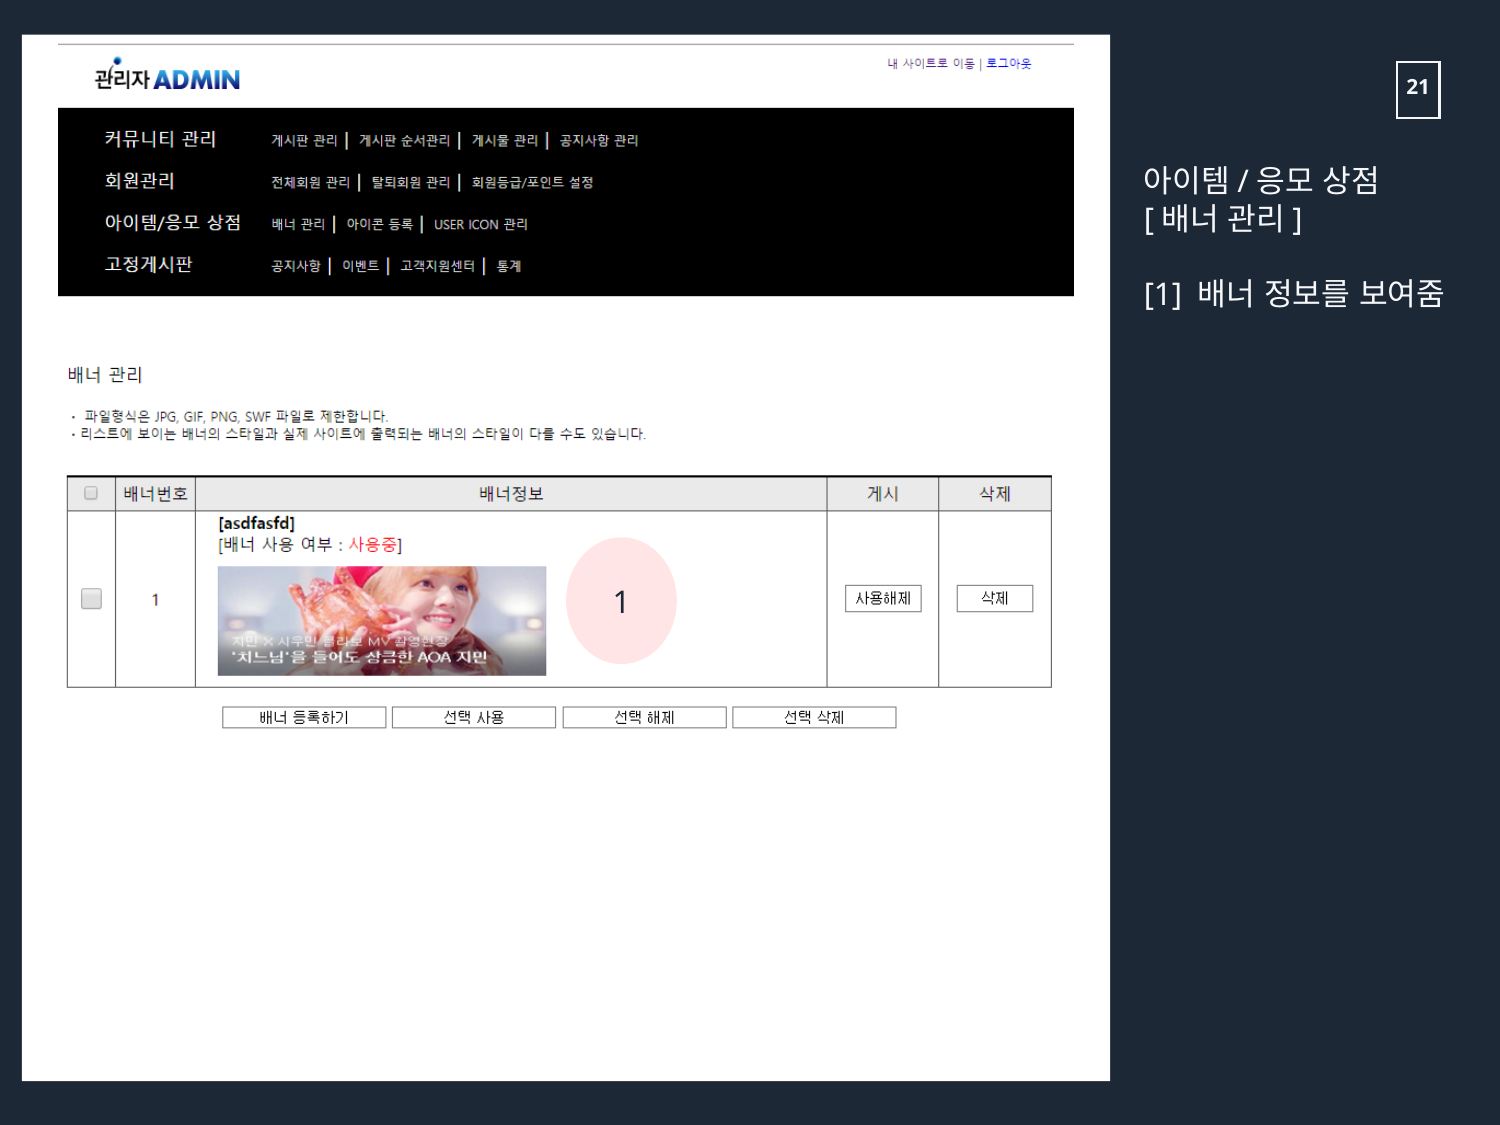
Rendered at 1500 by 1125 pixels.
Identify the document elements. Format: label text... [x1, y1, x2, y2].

text_box 아이템/응모 상점 [배너 관리] [1] 배너 정보를 보여줌 [1128, 154, 1461, 357]
text_box [21, 34, 1111, 1082]
picture [58, 43, 1074, 314]
picture [57, 357, 1075, 759]
